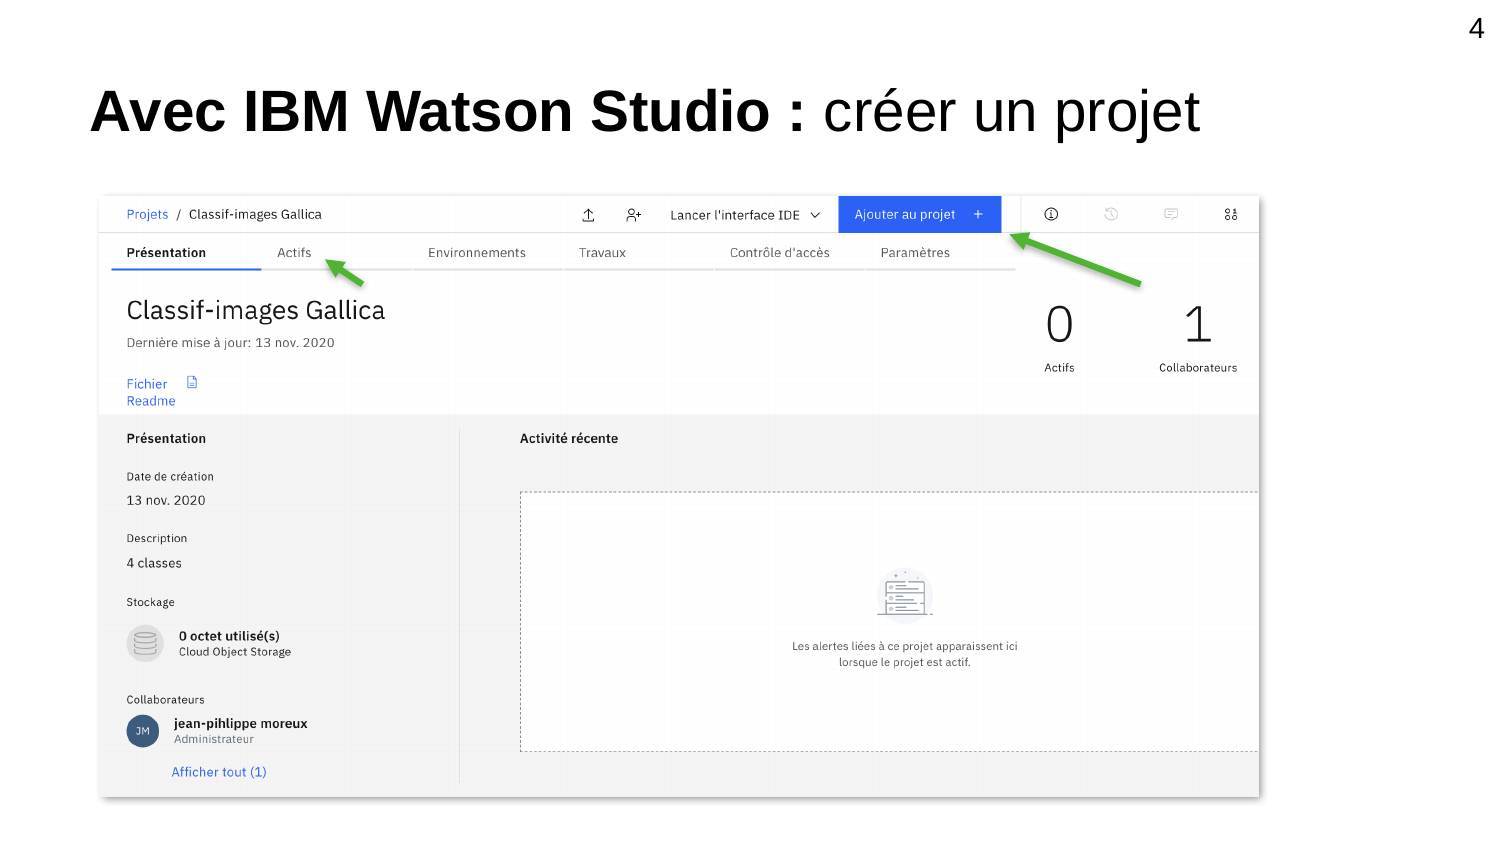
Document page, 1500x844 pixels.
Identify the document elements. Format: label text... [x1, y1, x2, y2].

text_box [1009, 234, 1141, 285]
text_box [324, 259, 363, 285]
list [99, 196, 1260, 798]
title Avec IBM Watson Studio : créer un projet [75, 65, 1475, 188]
slide_number 4 [1325, 2, 1500, 43]
